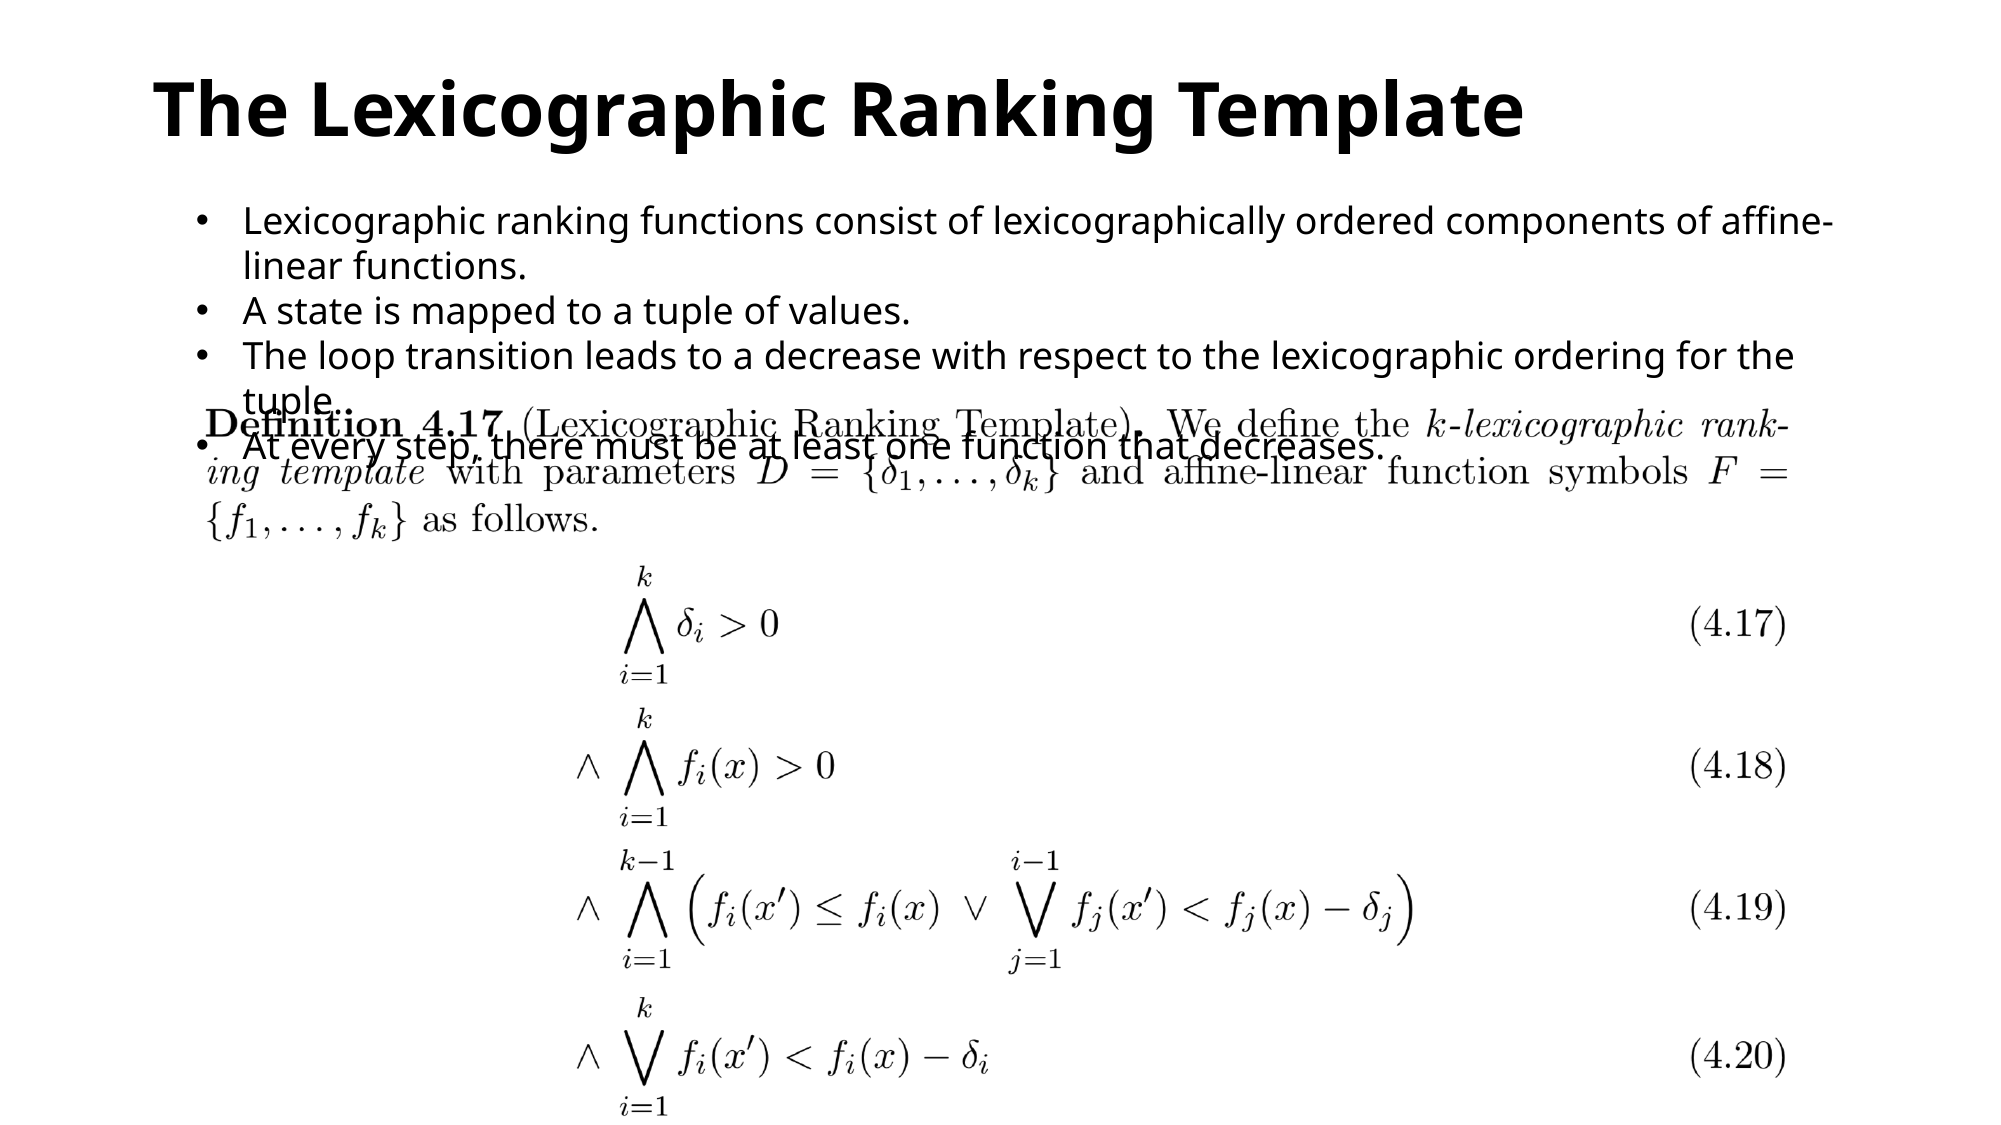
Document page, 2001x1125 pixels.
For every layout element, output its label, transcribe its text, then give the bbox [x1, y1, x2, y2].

text_box Lexicographic ranking functions consist of lexicographically ordered components of affine-linear functions. A state is mapped to a tuple of values. The loop transition leads to a decrease with respect to the lexicographic ordering for the tuple. At every step, there must be at least one function that decreases. [181, 189, 1883, 475]
picture [197, 396, 1803, 1125]
title The Lexicographic Ranking Template [137, 59, 1863, 166]
